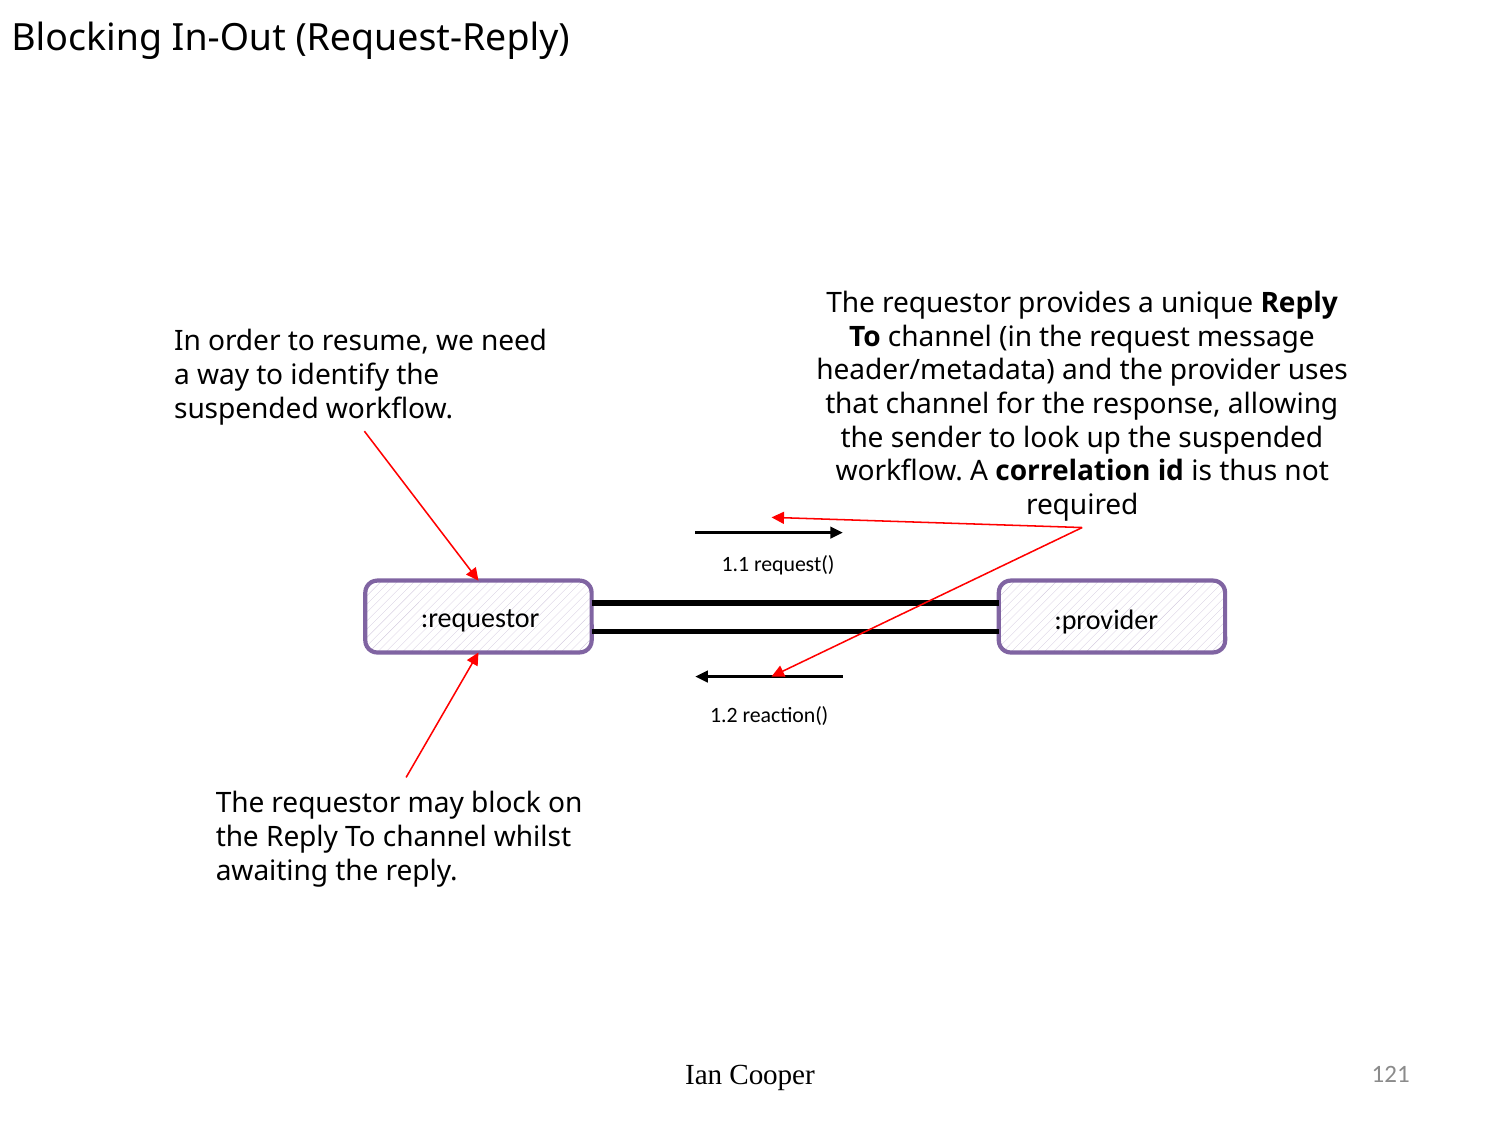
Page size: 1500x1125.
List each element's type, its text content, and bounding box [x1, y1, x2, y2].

text_box The requestor may block on the Reply To channel whilst awaiting the reply. [201, 777, 612, 894]
text_box 1.1 request() [706, 542, 766, 584]
text_box 1.2 reaction() [695, 693, 891, 735]
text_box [405, 652, 479, 778]
text_box Blocking In-Out (Request-Reply) [0, 1, 1500, 69]
text_box [363, 578, 594, 655]
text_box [771, 537, 1083, 677]
text_box :provider [1087, 593, 1185, 643]
text_box The requestor provides a unique Reply To channel (in the request message header/metadata) and the provider uses that channel for the response, allowing the sender to look up the suspended workflow. A correlation id is thus not required [796, 276, 1368, 528]
text_box [1087, 578, 1228, 655]
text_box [771, 517, 1083, 531]
text_box In order to resume, we need a way to identify the suspended workflow. [159, 315, 570, 432]
slide_number 121 [1074, 1042, 1425, 1103]
text_box :requestor [406, 591, 570, 641]
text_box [364, 432, 479, 581]
footer Ian Cooper [512, 1042, 988, 1103]
